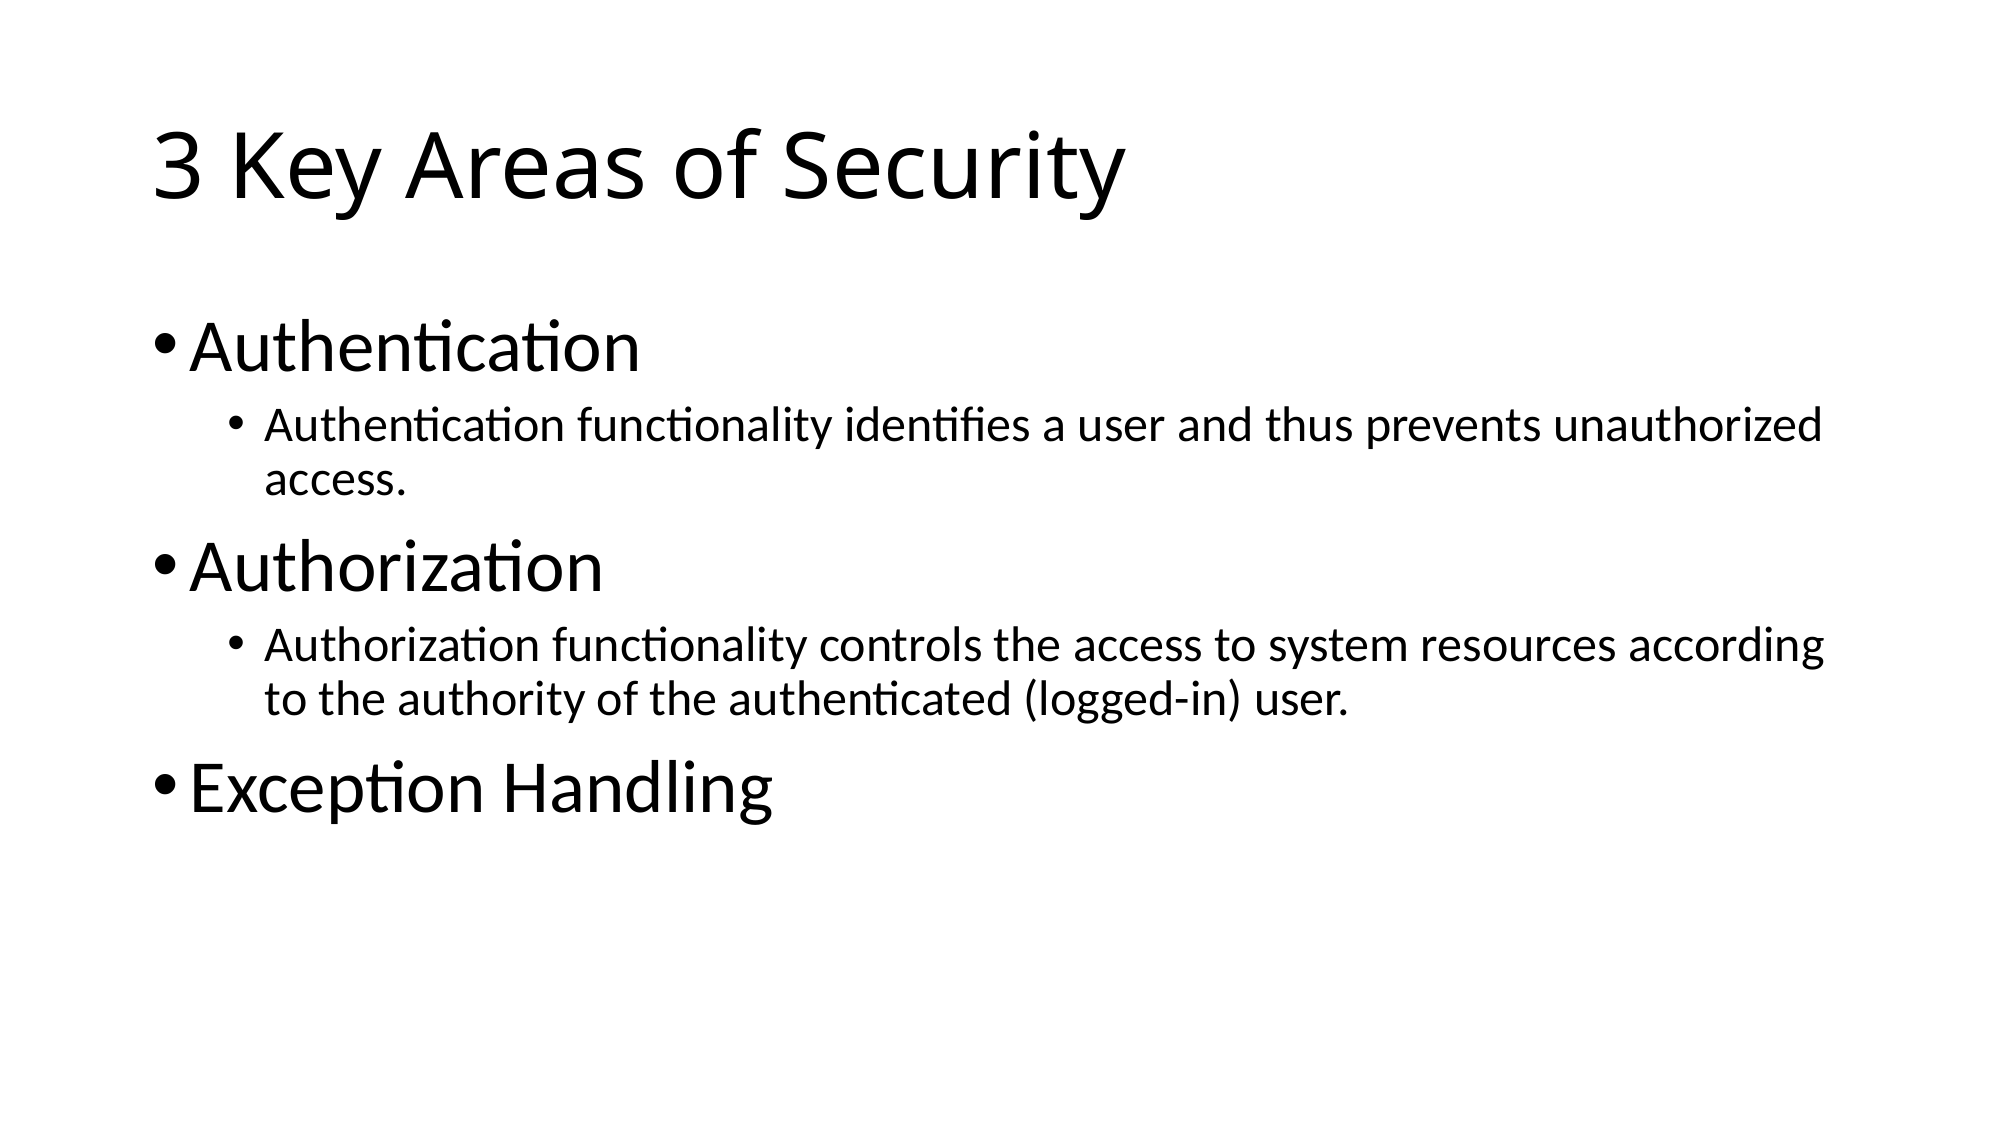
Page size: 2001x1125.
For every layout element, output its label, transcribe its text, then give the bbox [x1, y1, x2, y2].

list Authentication Authentication functionality identifies a user and thus prevents unauthorized access. Authorization Authorization functionality controls the access to system resources according to the authority of the authenticated (logged-in) user. Exception Handling [137, 299, 1863, 1014]
title 3 Key Areas of Security [137, 59, 1863, 278]
